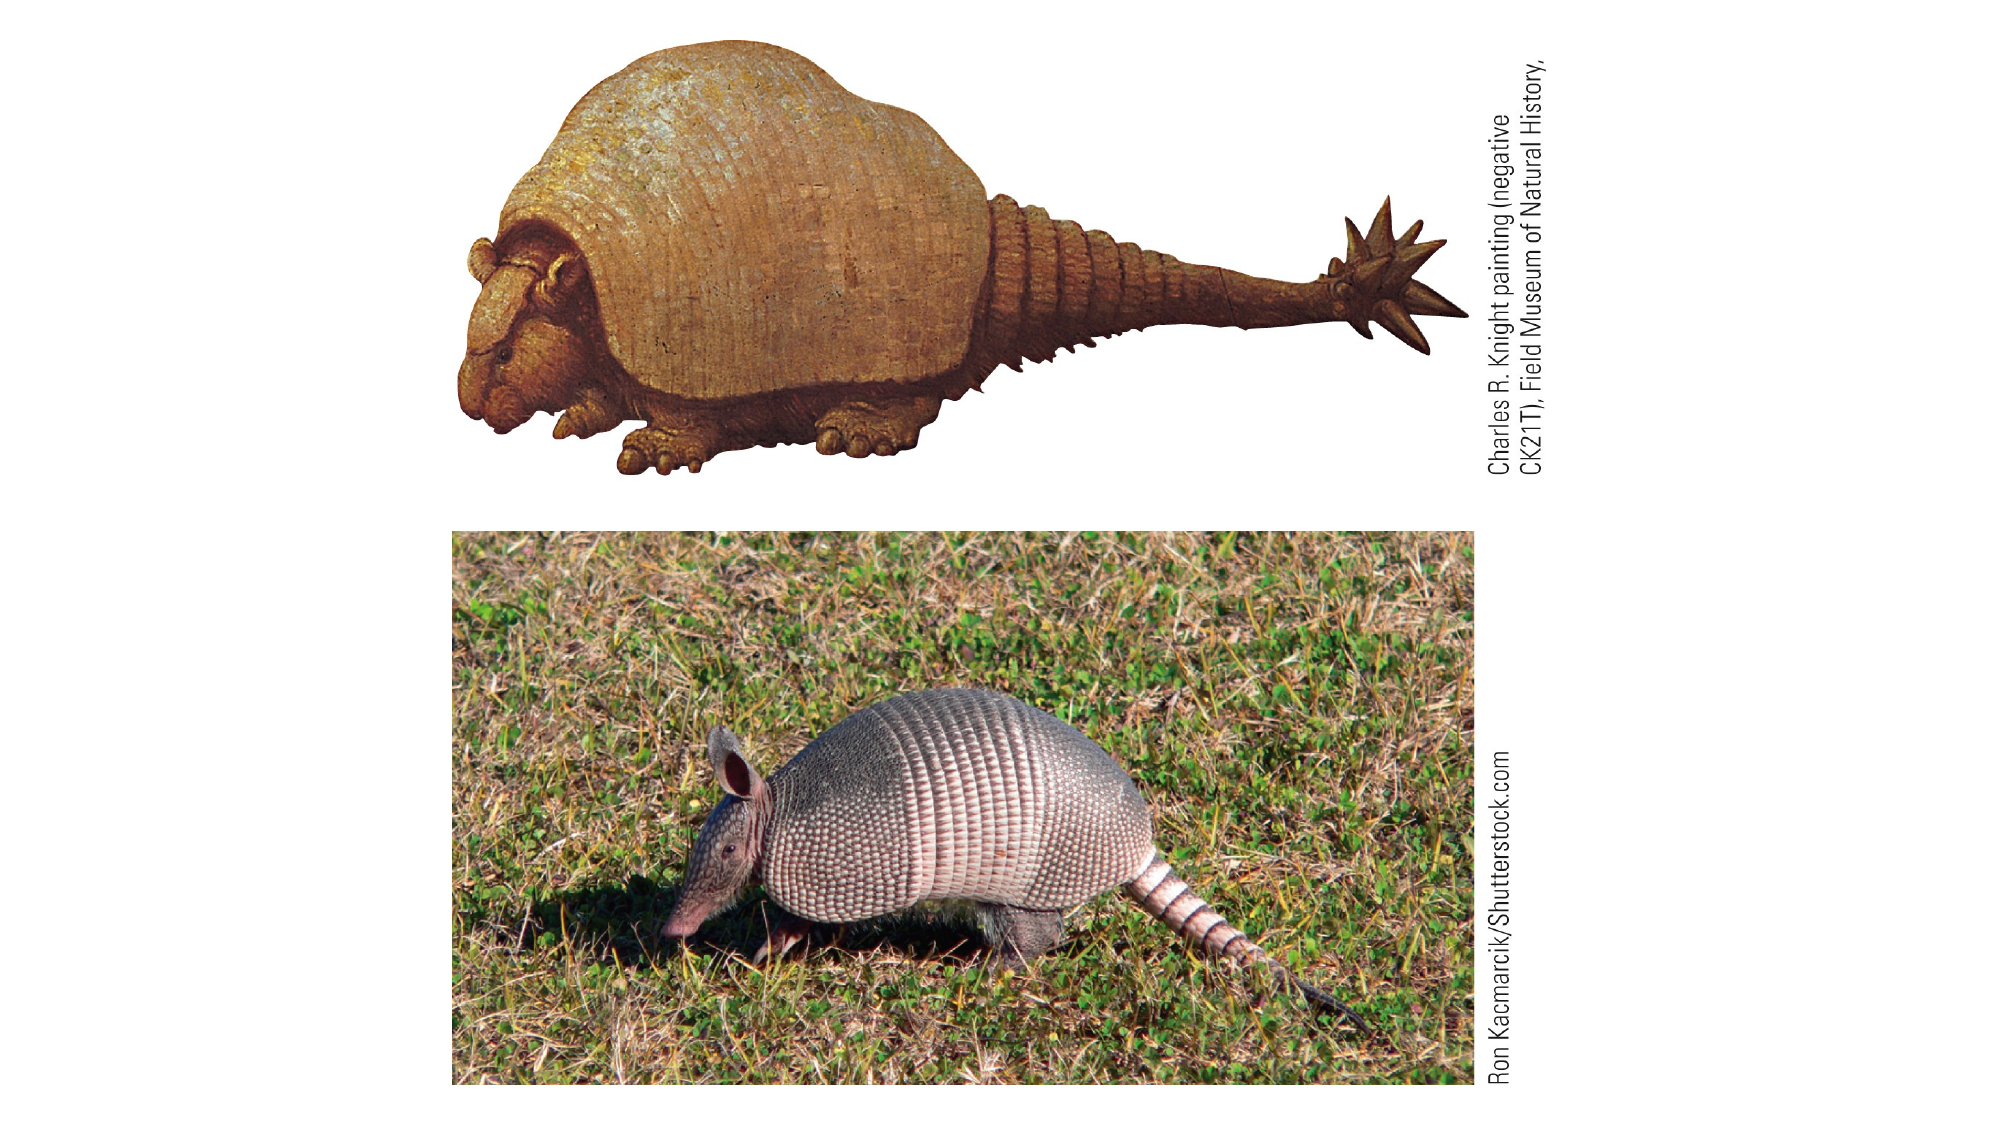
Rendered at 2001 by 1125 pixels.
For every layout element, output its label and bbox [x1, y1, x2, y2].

picture [452, 39, 1548, 1086]
